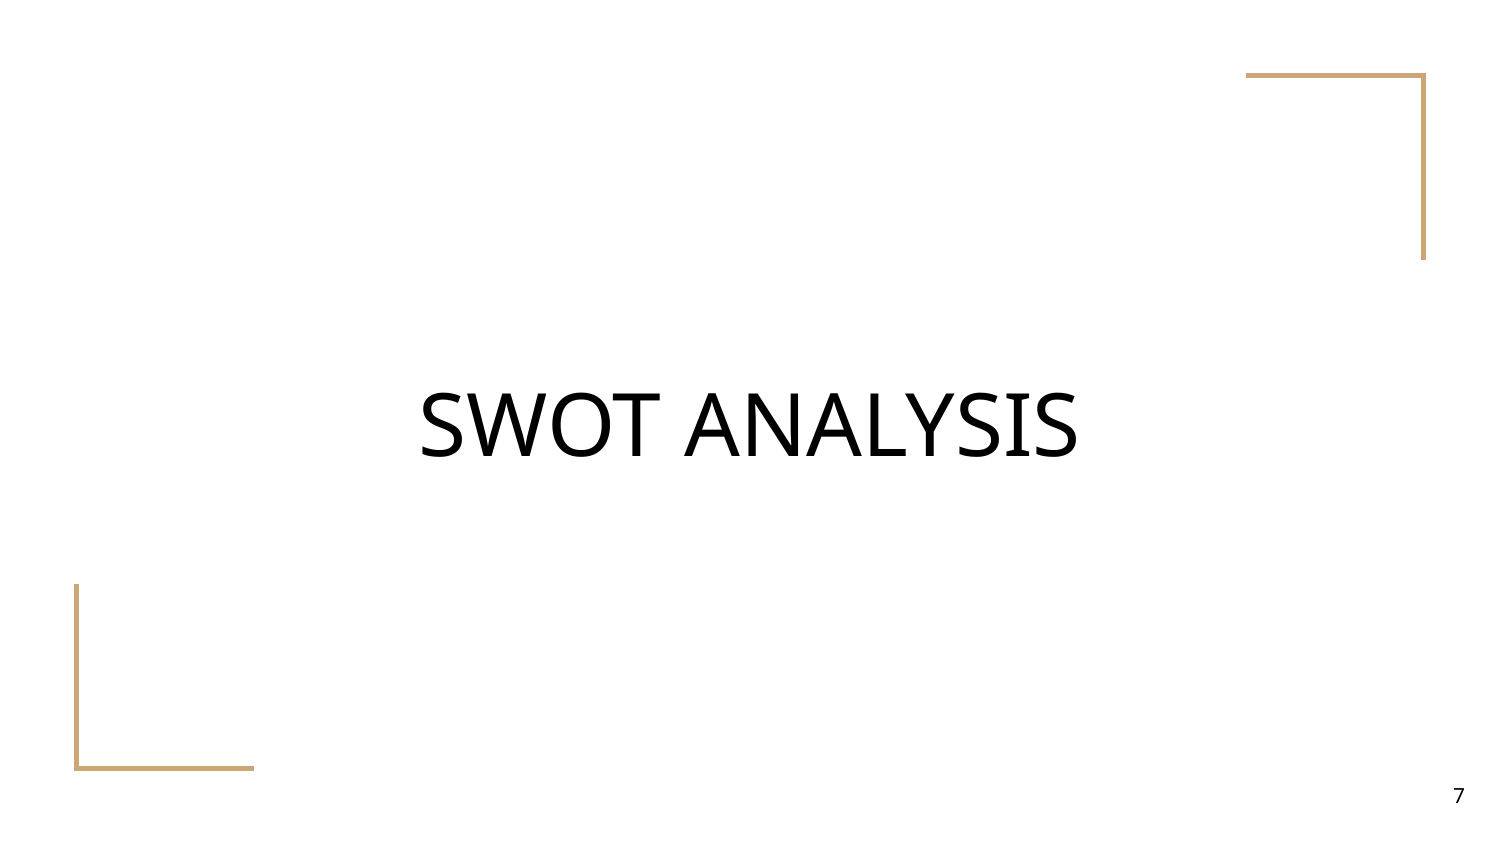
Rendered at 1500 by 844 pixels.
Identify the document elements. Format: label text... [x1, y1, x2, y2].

slide_number 7 [1389, 764, 1480, 830]
title SWOT ANALYSIS [126, 296, 1374, 548]
